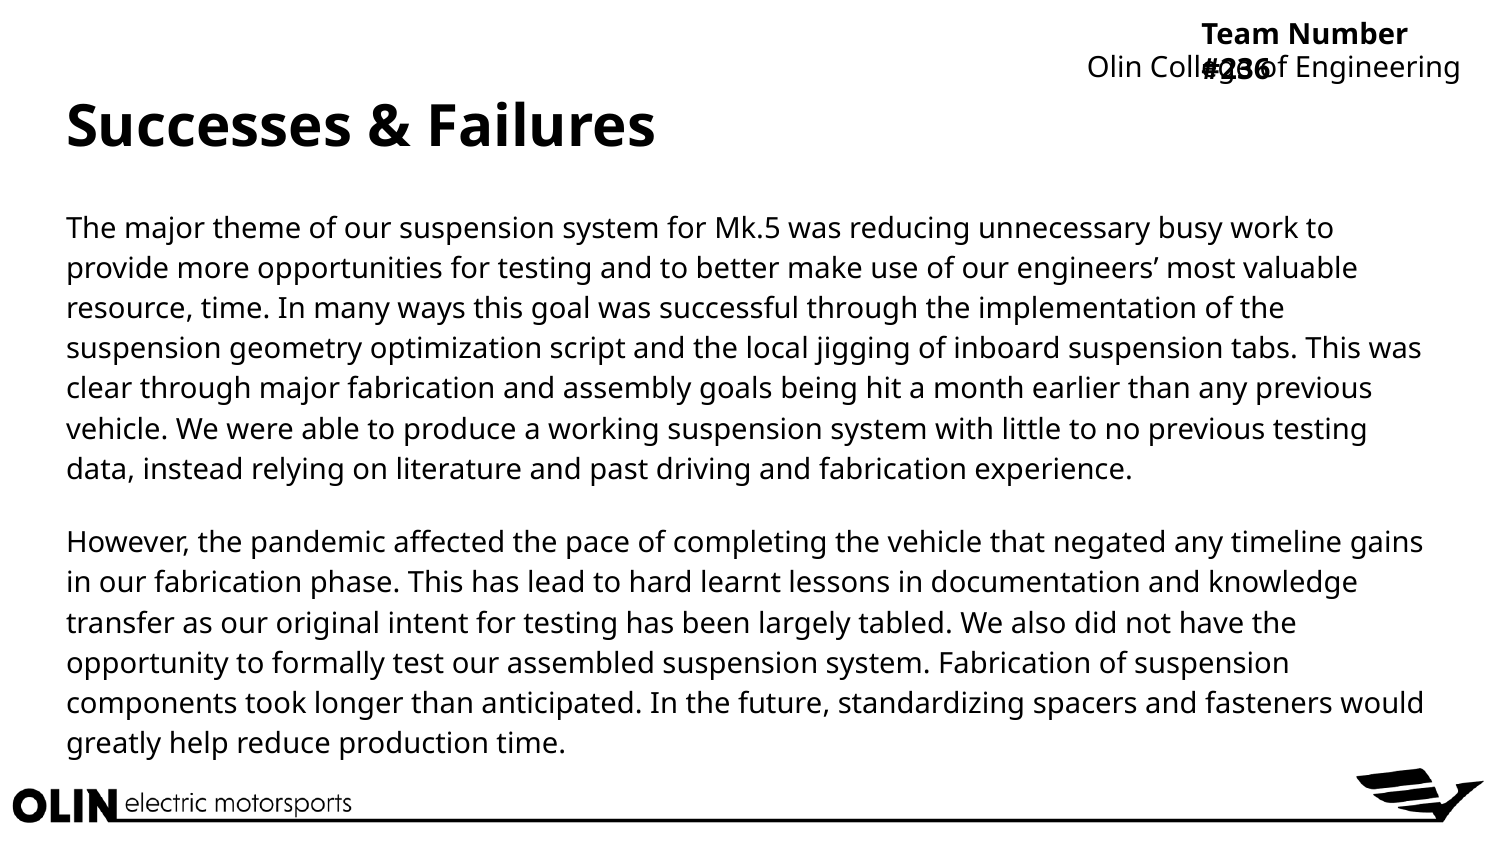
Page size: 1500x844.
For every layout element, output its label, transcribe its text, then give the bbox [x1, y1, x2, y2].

text_box Olin College of Engineering [1029, 33, 1477, 86]
list The major theme of our suspension system for Mk.5 was reducing unnecessary busy work to provide more opportunities for testing and to better make use of our engineers’ most valuable resource, time. In many ways this goal was successful through the implementation of the suspension geometry optimization script and the local jigging of inboard suspension tabs. This was clear through major fabrication and assembly goals being hit a month earlier than any previous vehicle. We were able to produce a working suspension system with little to no previous testing data, instead relying on literature and past driving and fabrication experience. However, the pandemic affected the pace of completing the vehicle that negated any timeline gains in our fabrication phase. This has lead to hard learnt lessons in documentation and knowledge transfer as our original intent for testing has been largely tabled. We also did not have the opportunity to formally test our assembled suspension system. Fabrication of suspension components took longer than anticipated. In the future, standardizing spacers and fasteners would greatly help reduce production time. [51, 189, 1449, 750]
picture [12, 768, 1484, 823]
title Successes & Failures [51, 72, 1449, 167]
